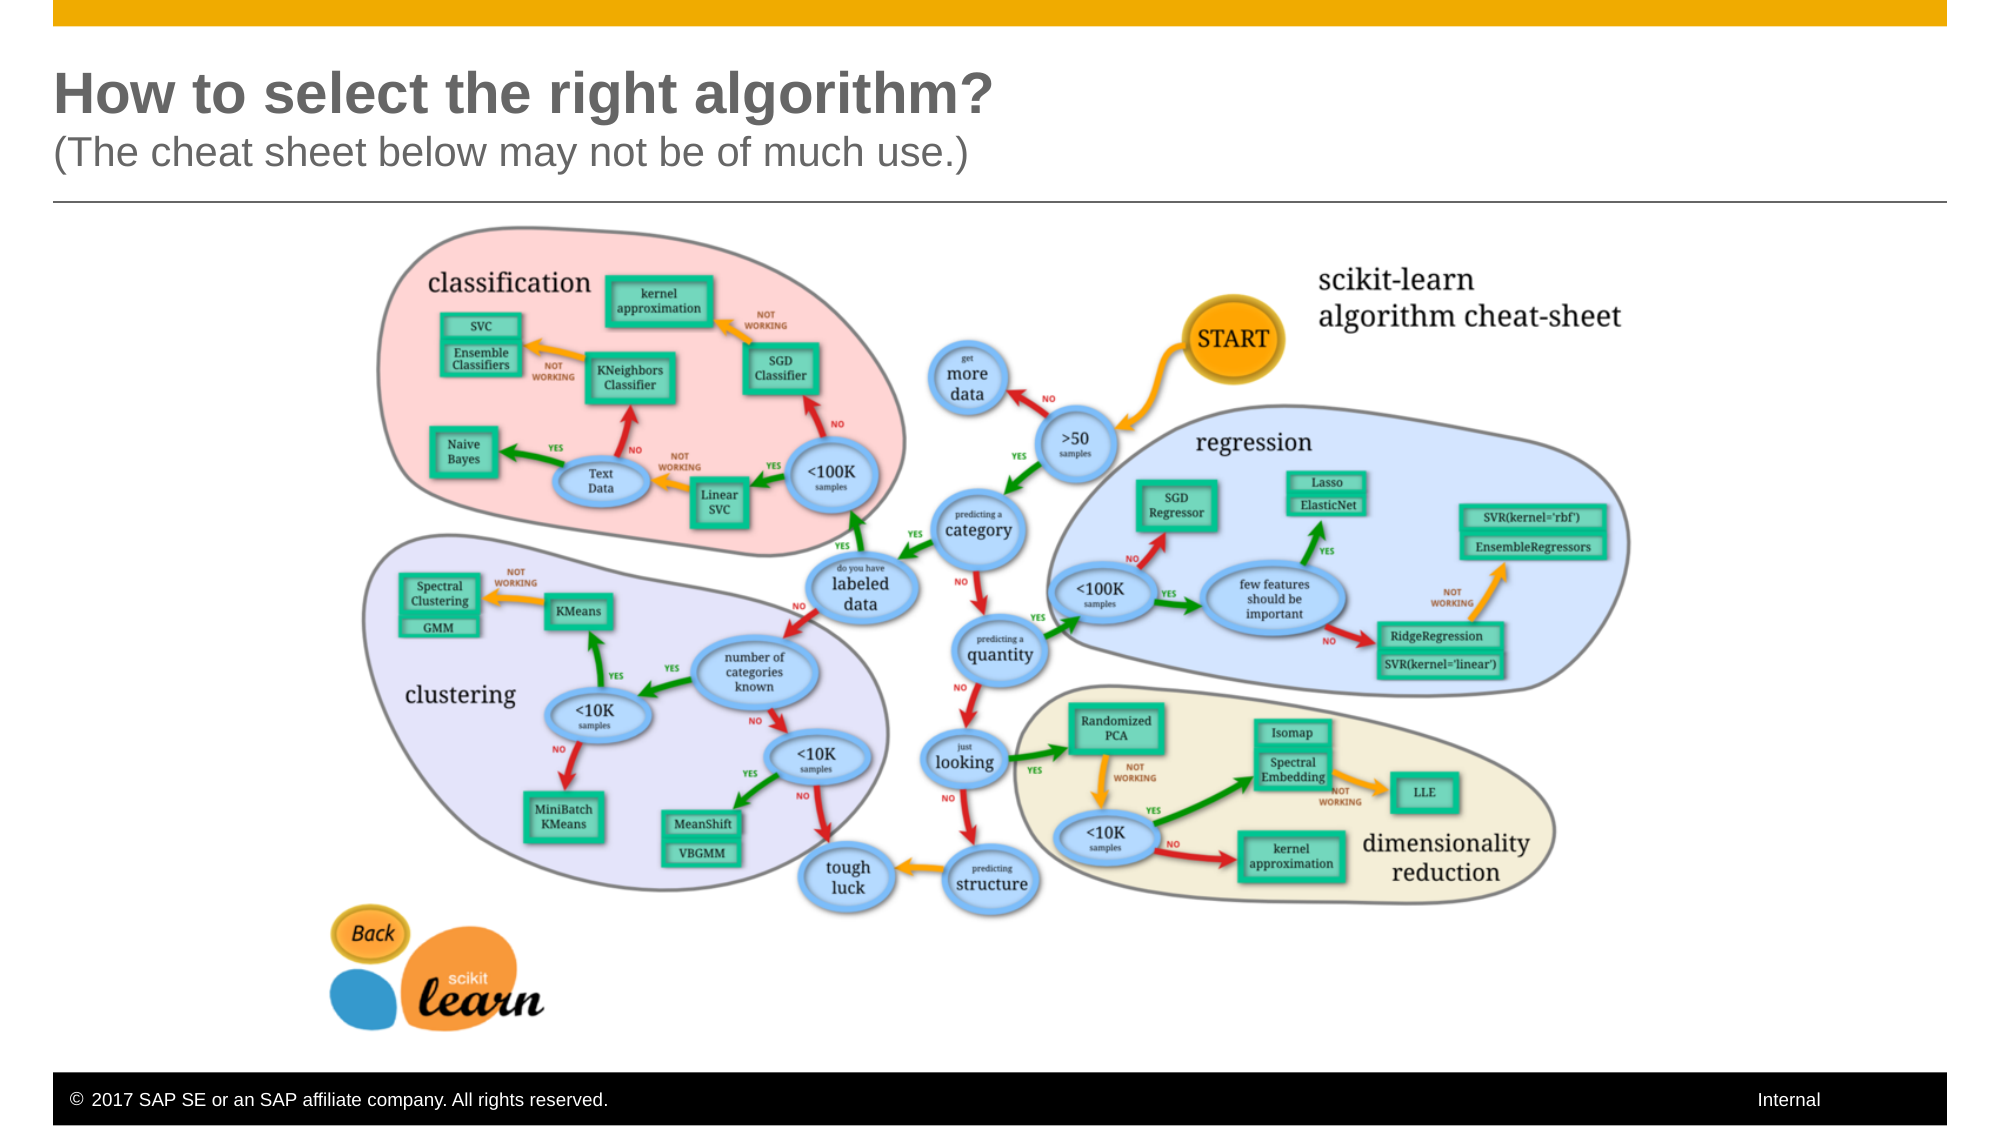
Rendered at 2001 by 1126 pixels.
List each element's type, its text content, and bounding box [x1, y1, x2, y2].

title How to select the right algorithm? (The cheat sheet below may not be of much use.) [53, 53, 1947, 178]
picture [315, 213, 1649, 1042]
